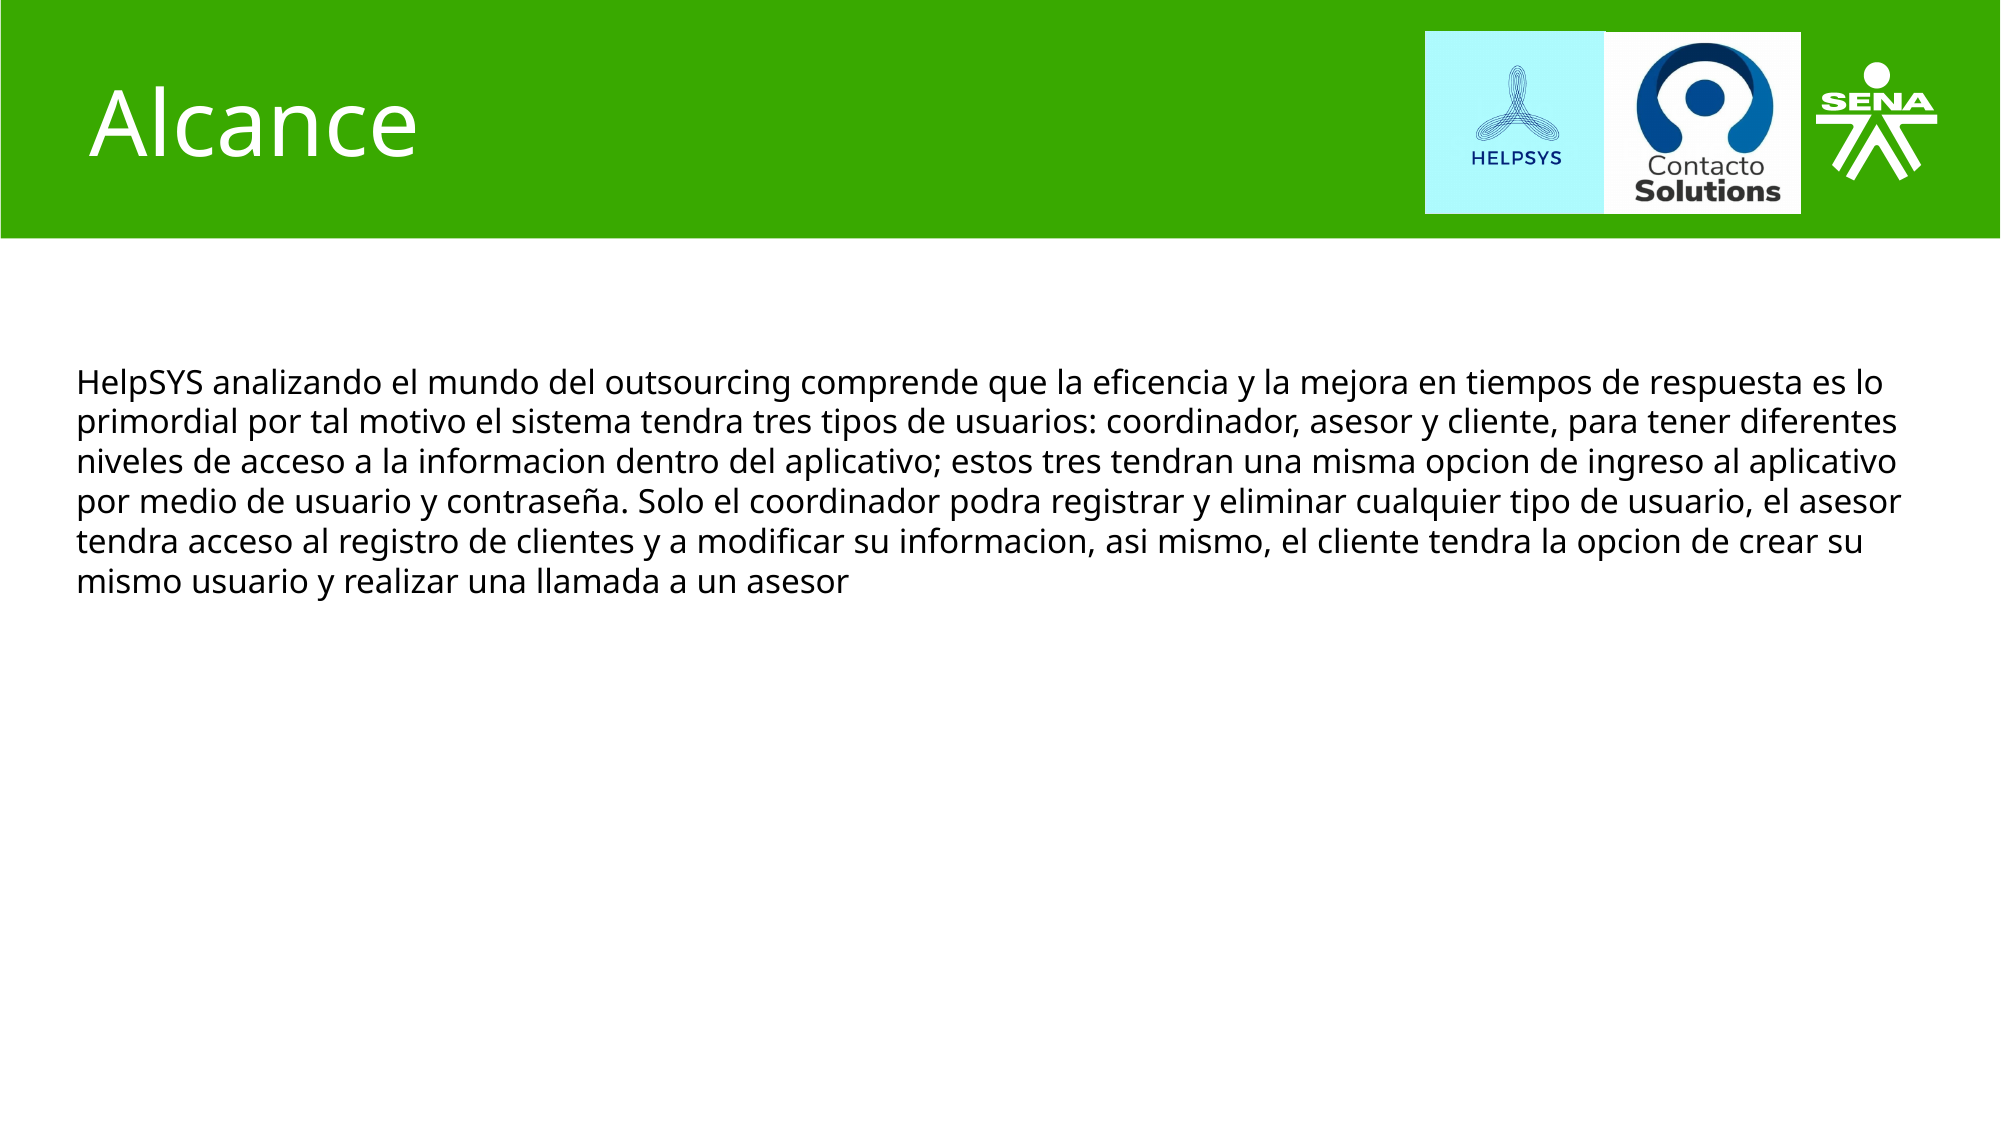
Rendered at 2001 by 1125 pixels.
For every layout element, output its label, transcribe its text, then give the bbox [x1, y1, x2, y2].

title Alcance [74, 18, 1800, 236]
picture [0, 0, 2001, 1125]
text_box HelpSYS analizando el mundo del outsourcing comprende que la eficencia y la mejora en tiempos de respuesta es lo primordial por tal motivo el sistema tendra tres tipos de usuarios: coordinador, asesor y cliente, para tener diferentes niveles de acceso a la informacion dentro del aplicativo; estos tres tendran una misma opcion de ingreso al aplicativo por medio de usuario y contraseña. Solo el coordinador podra registrar y eliminar cualquier tipo de usuario, el asesor tendra acceso al registro de clientes y a modificar su informacion, asi mismo, el cliente tendra la opcion de crear su mismo usuario y realizar una llamada a un asesor [61, 273, 1939, 608]
